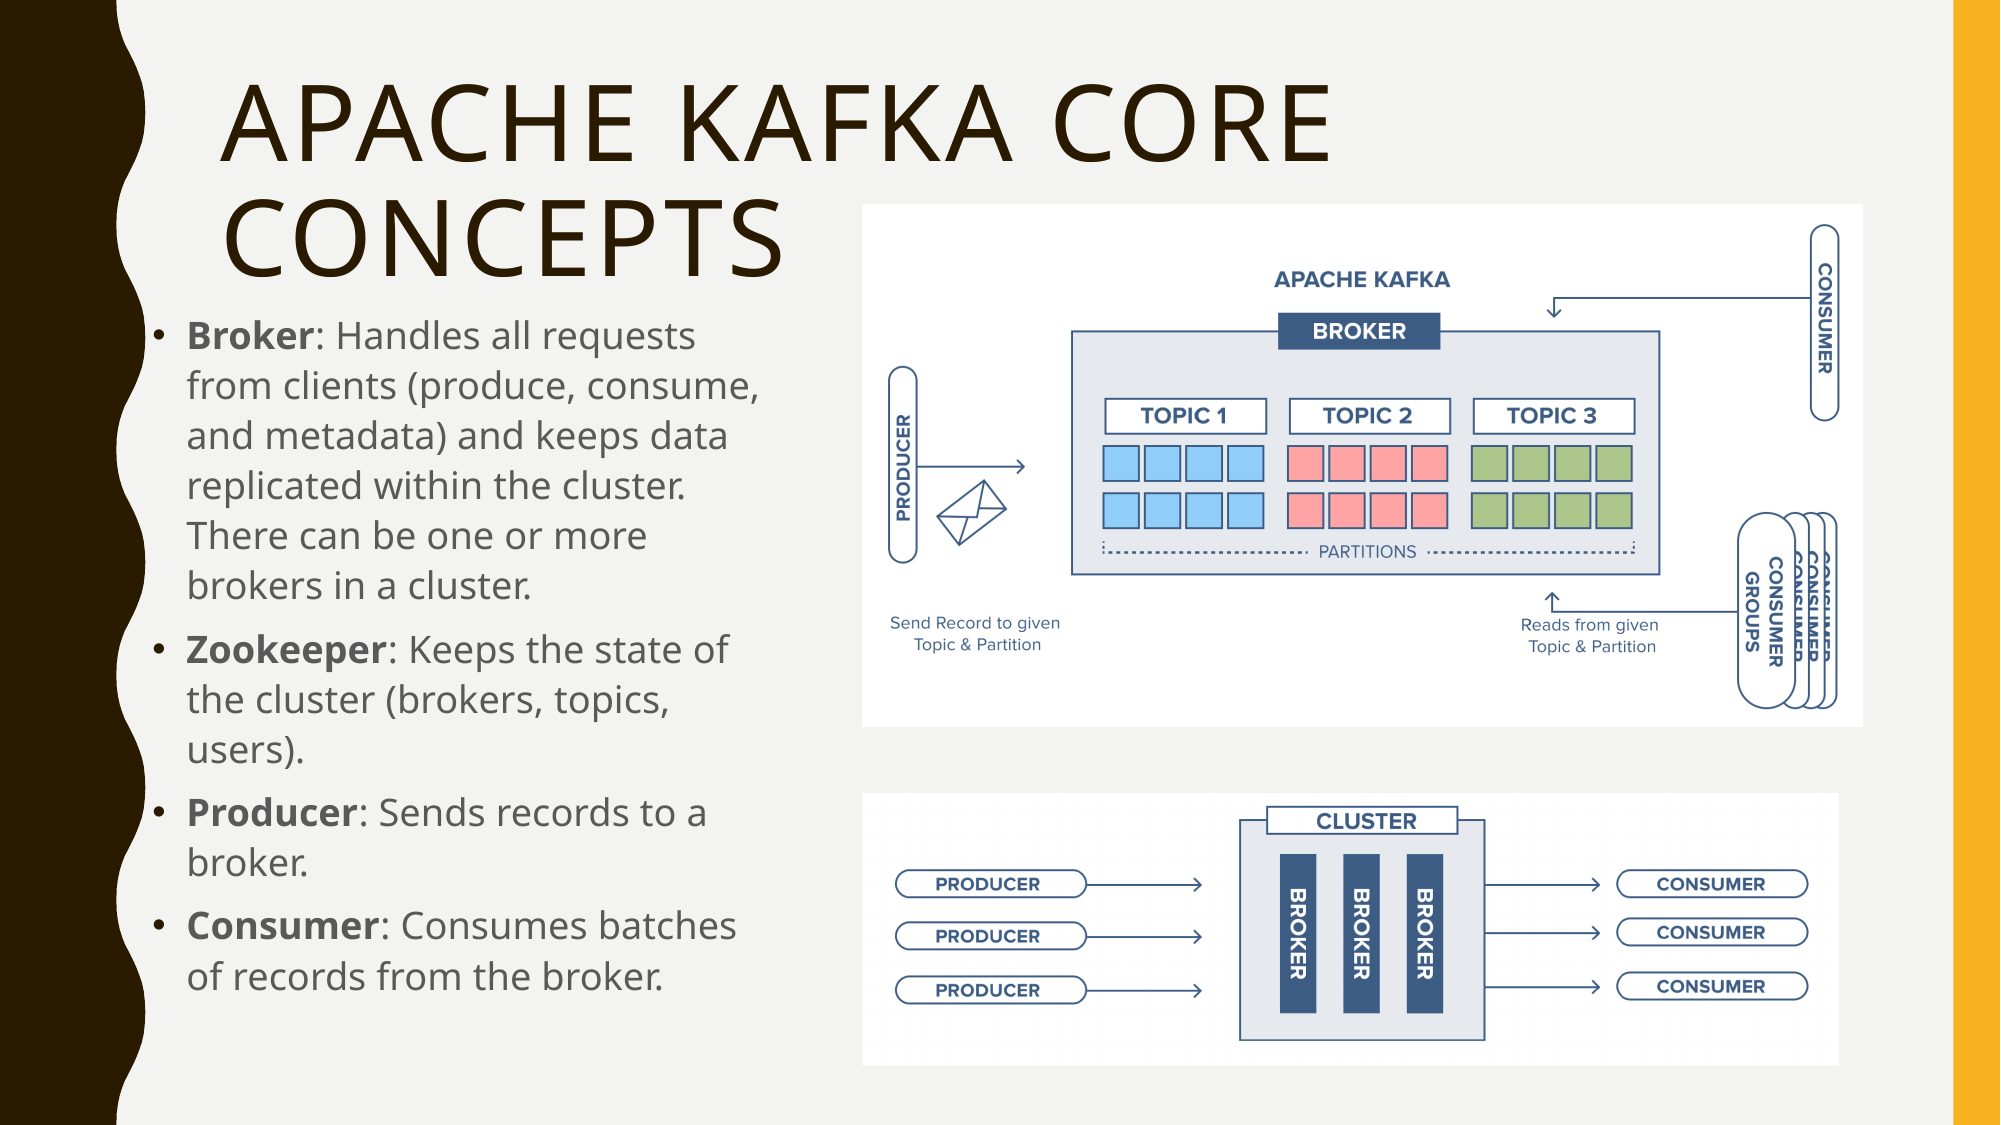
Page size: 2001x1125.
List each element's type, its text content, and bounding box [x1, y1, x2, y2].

picture [862, 793, 1839, 1066]
title Apache Kafka Core Concepts [205, 62, 1875, 308]
picture [862, 204, 1863, 727]
list Broker: Handles all requests from clients (produce, consume, and metadata) and keeps data replicated within the cluster. There can be one or more brokers in a cluster. Zookeeper: Keeps the state of the cluster (brokers, topics, users). Producer: Sends records to a broker. Consumer: Consumes batches of records from the broker. [137, 299, 787, 1014]
